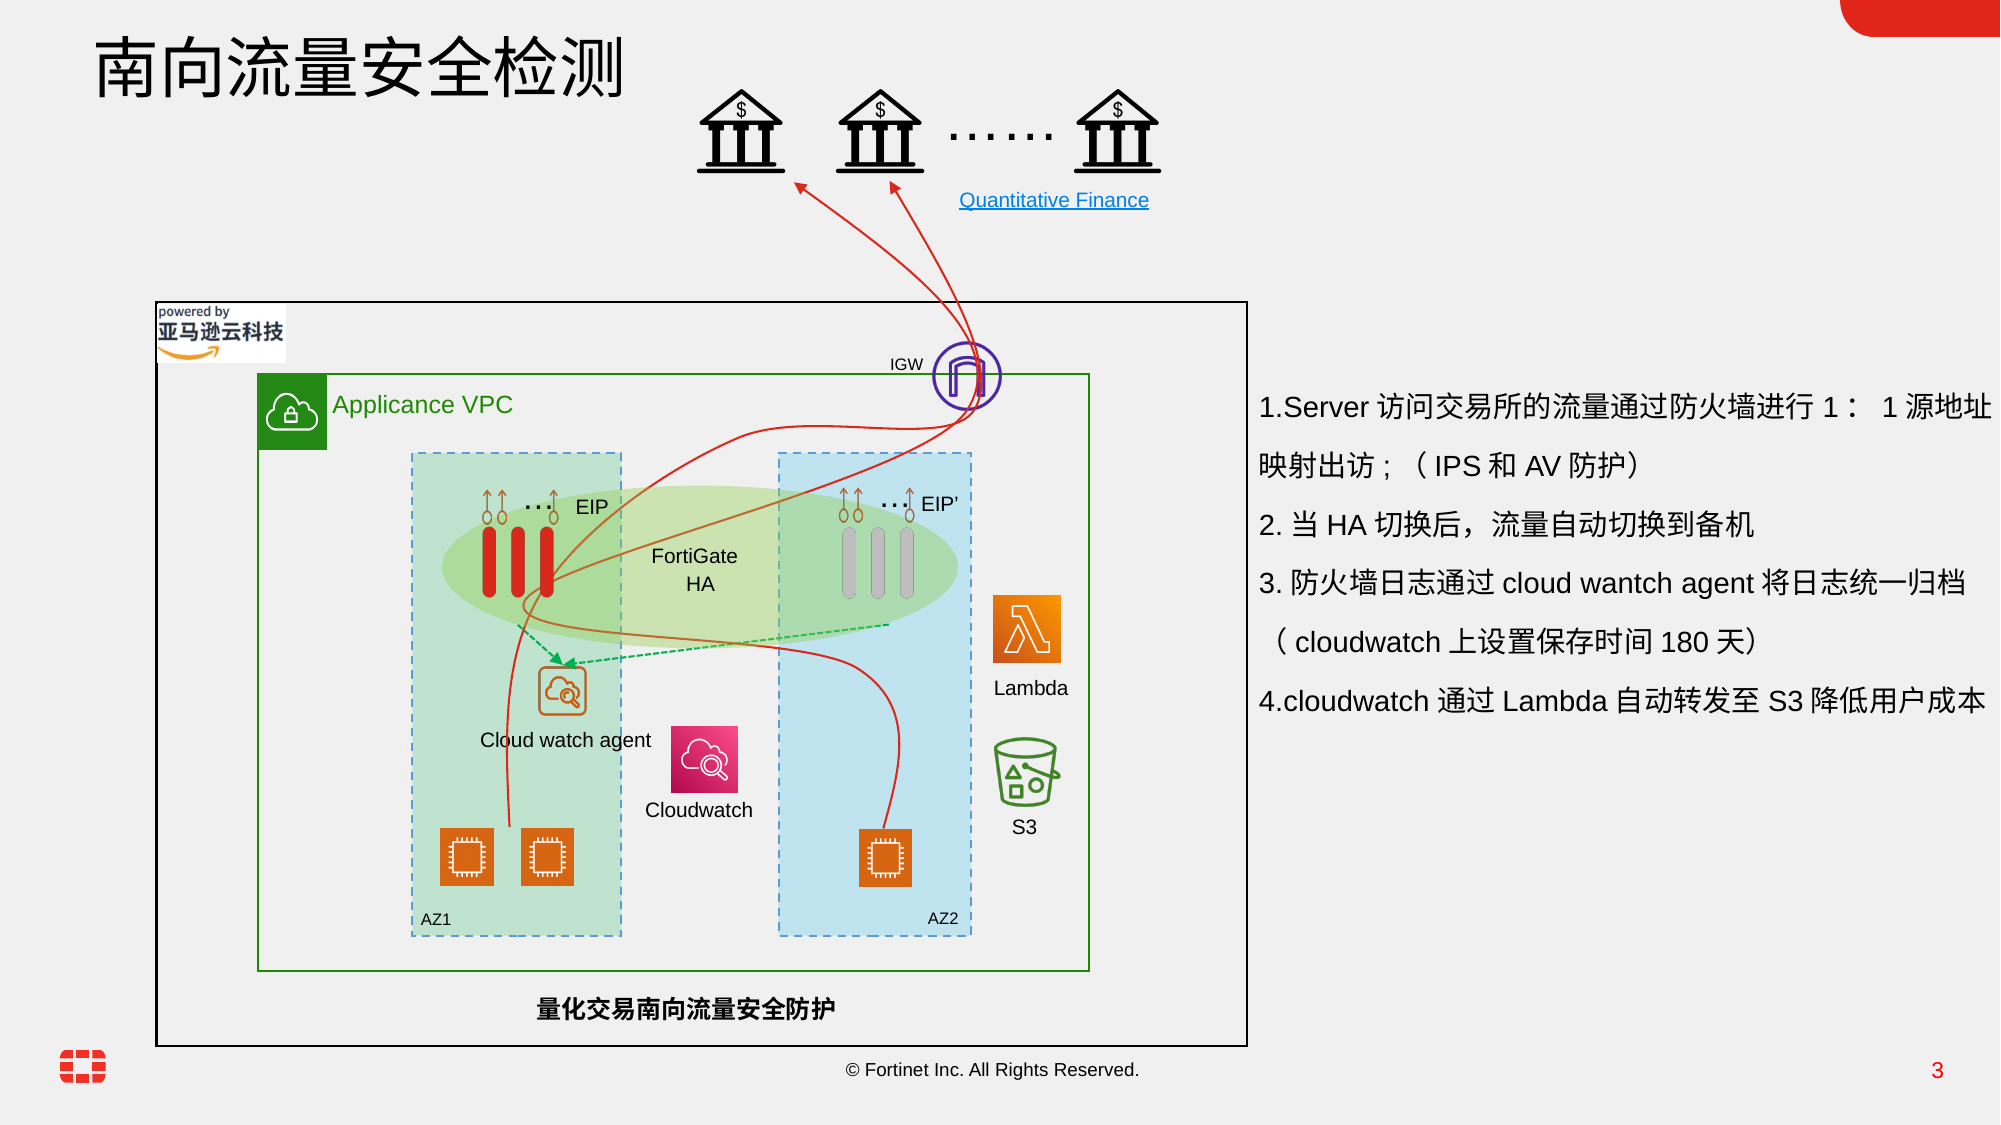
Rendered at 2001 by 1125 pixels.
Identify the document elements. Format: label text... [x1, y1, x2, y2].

picture [989, 734, 1065, 810]
picture [993, 595, 1061, 663]
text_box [156, 78, 1247, 1047]
text_box 南向流量安全检测 [77, 28, 642, 115]
text_box 1.Server访问交易所的流量通过防火墙进行1：1源地址 映射出访;（IPS和AV防护） 2.当HA切换后，流量自动切换到备机 3.防火墙日志通过cloud wantch agent将日志统一归档 （cloudwatch上设置保存时间180天） 4.cloudwatch通过Lambda自动转发至S3降低用户成本 [1247, 363, 2000, 725]
